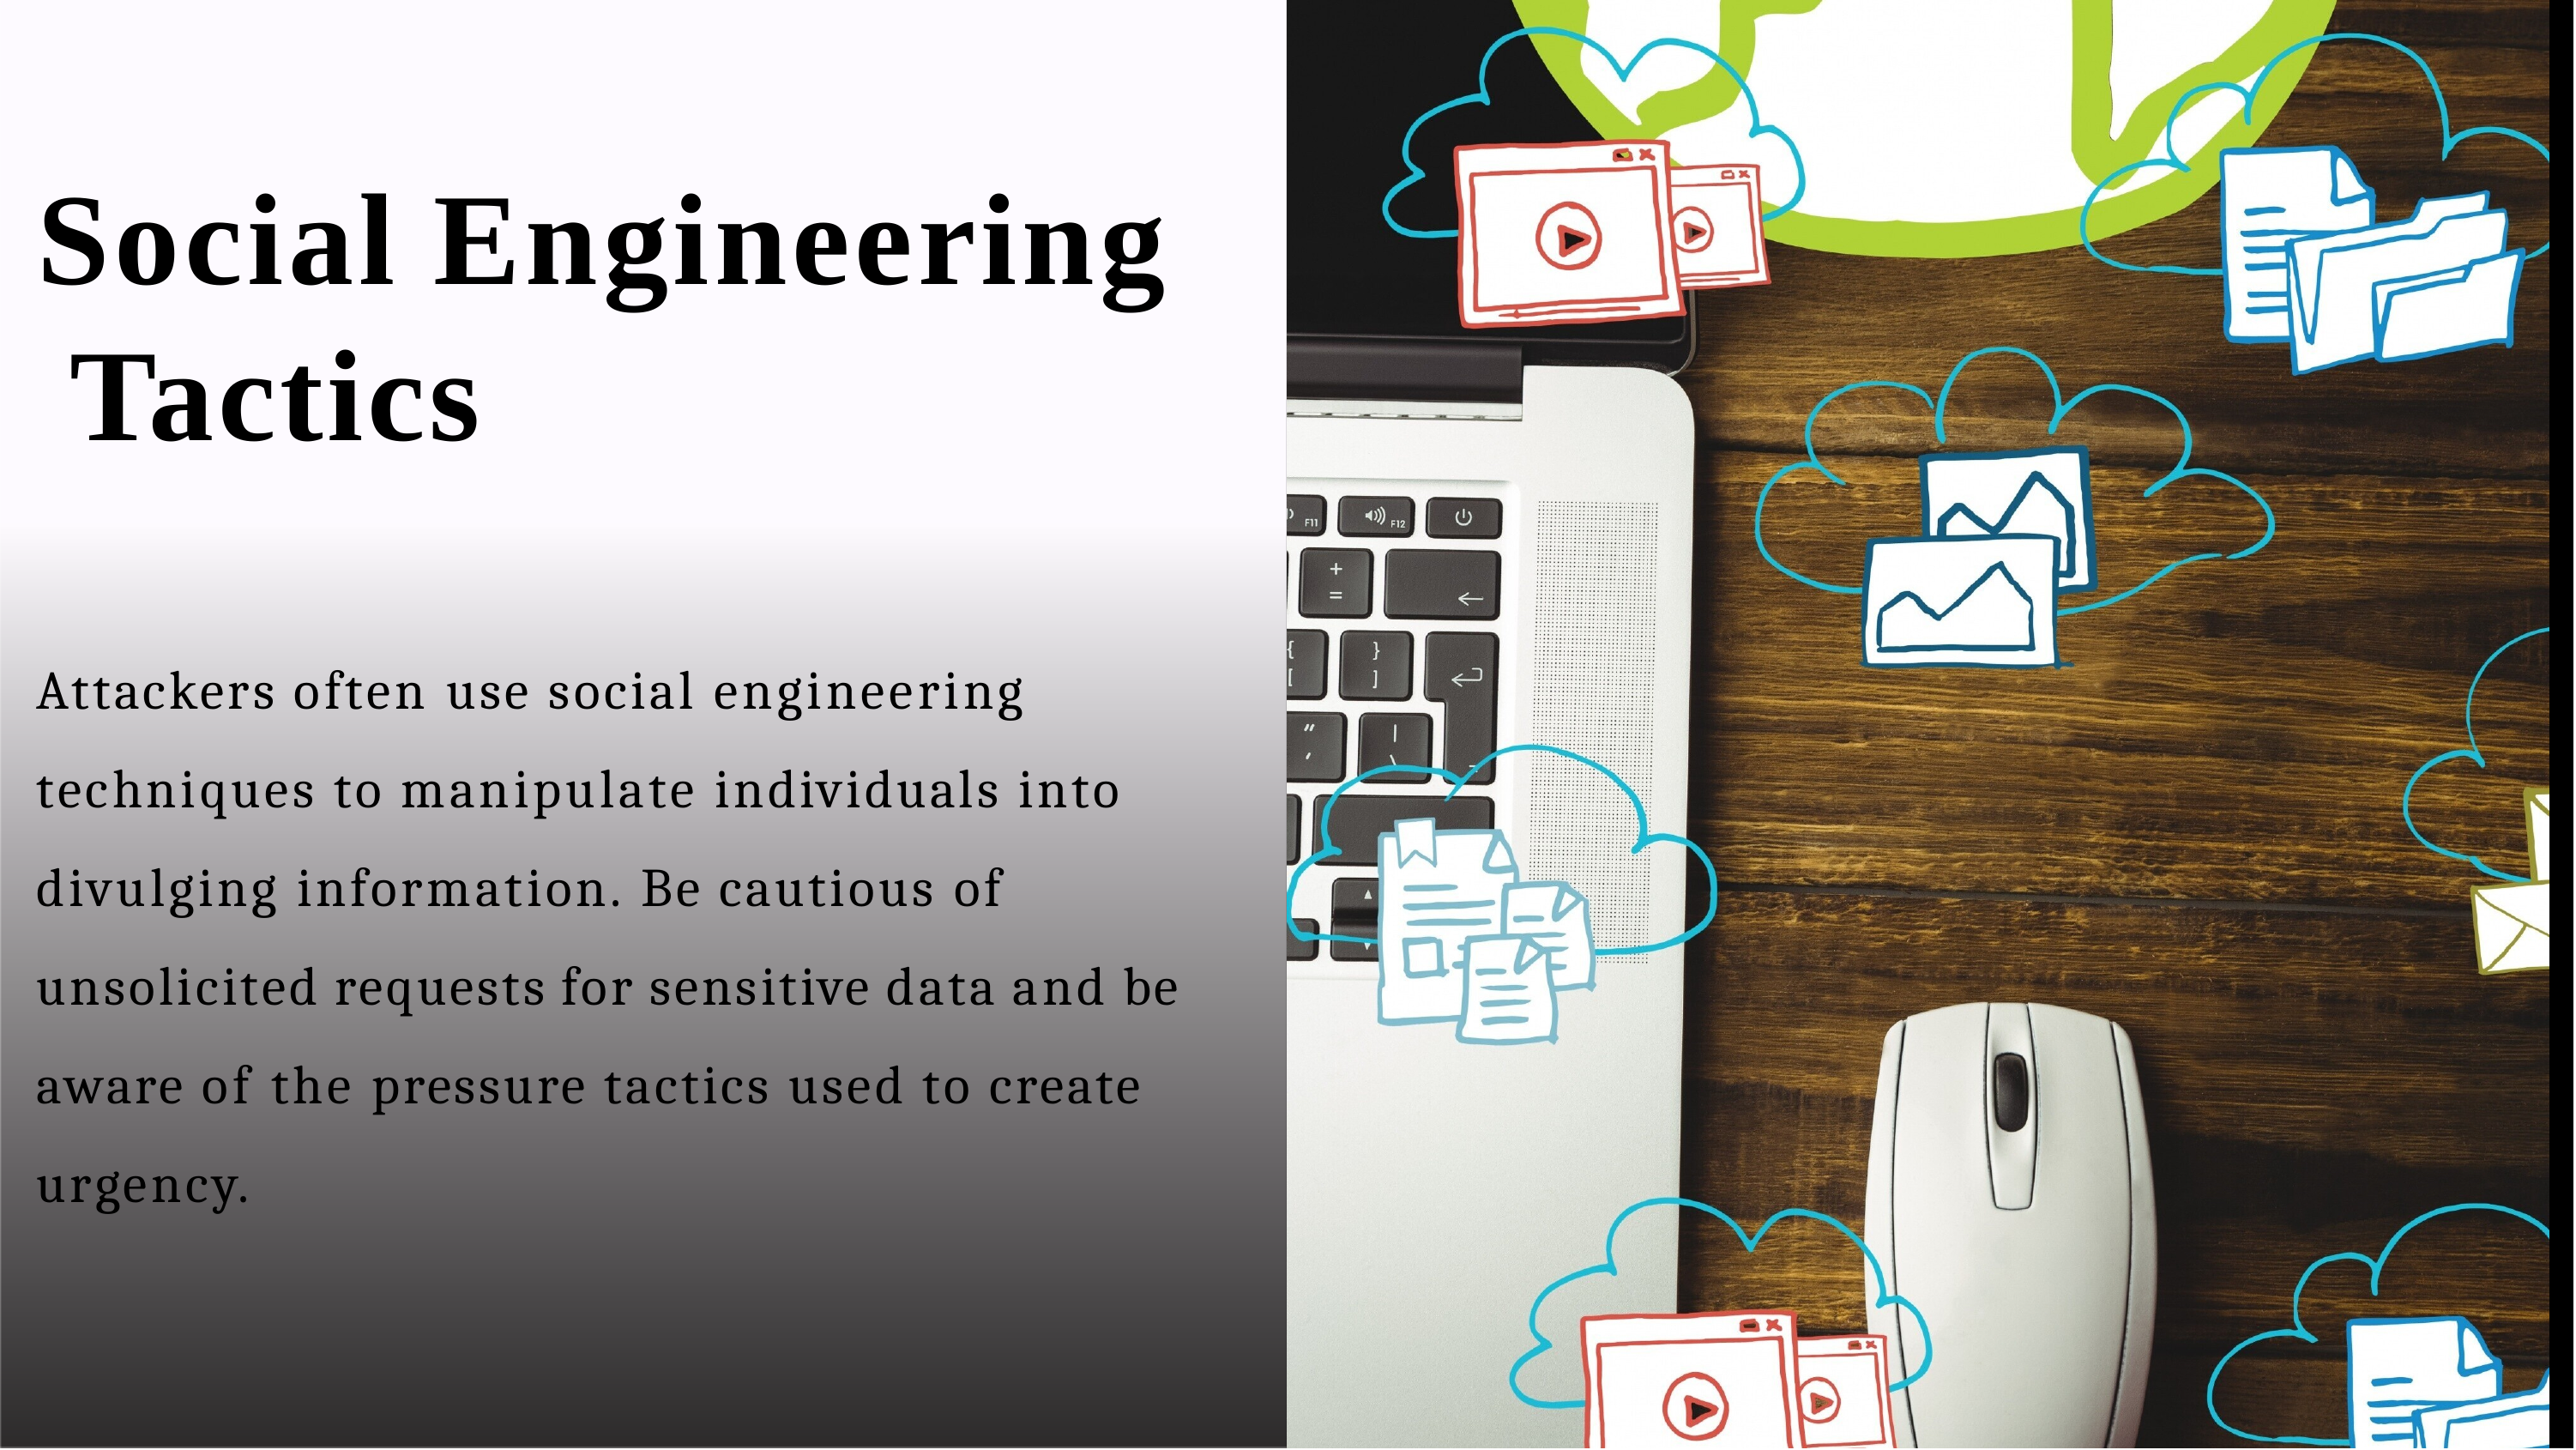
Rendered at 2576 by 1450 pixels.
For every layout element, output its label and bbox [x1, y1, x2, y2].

picture [1286, 0, 2550, 1448]
text_box [2550, 0, 2574, 1448]
text_box [0, 0, 1284, 1448]
